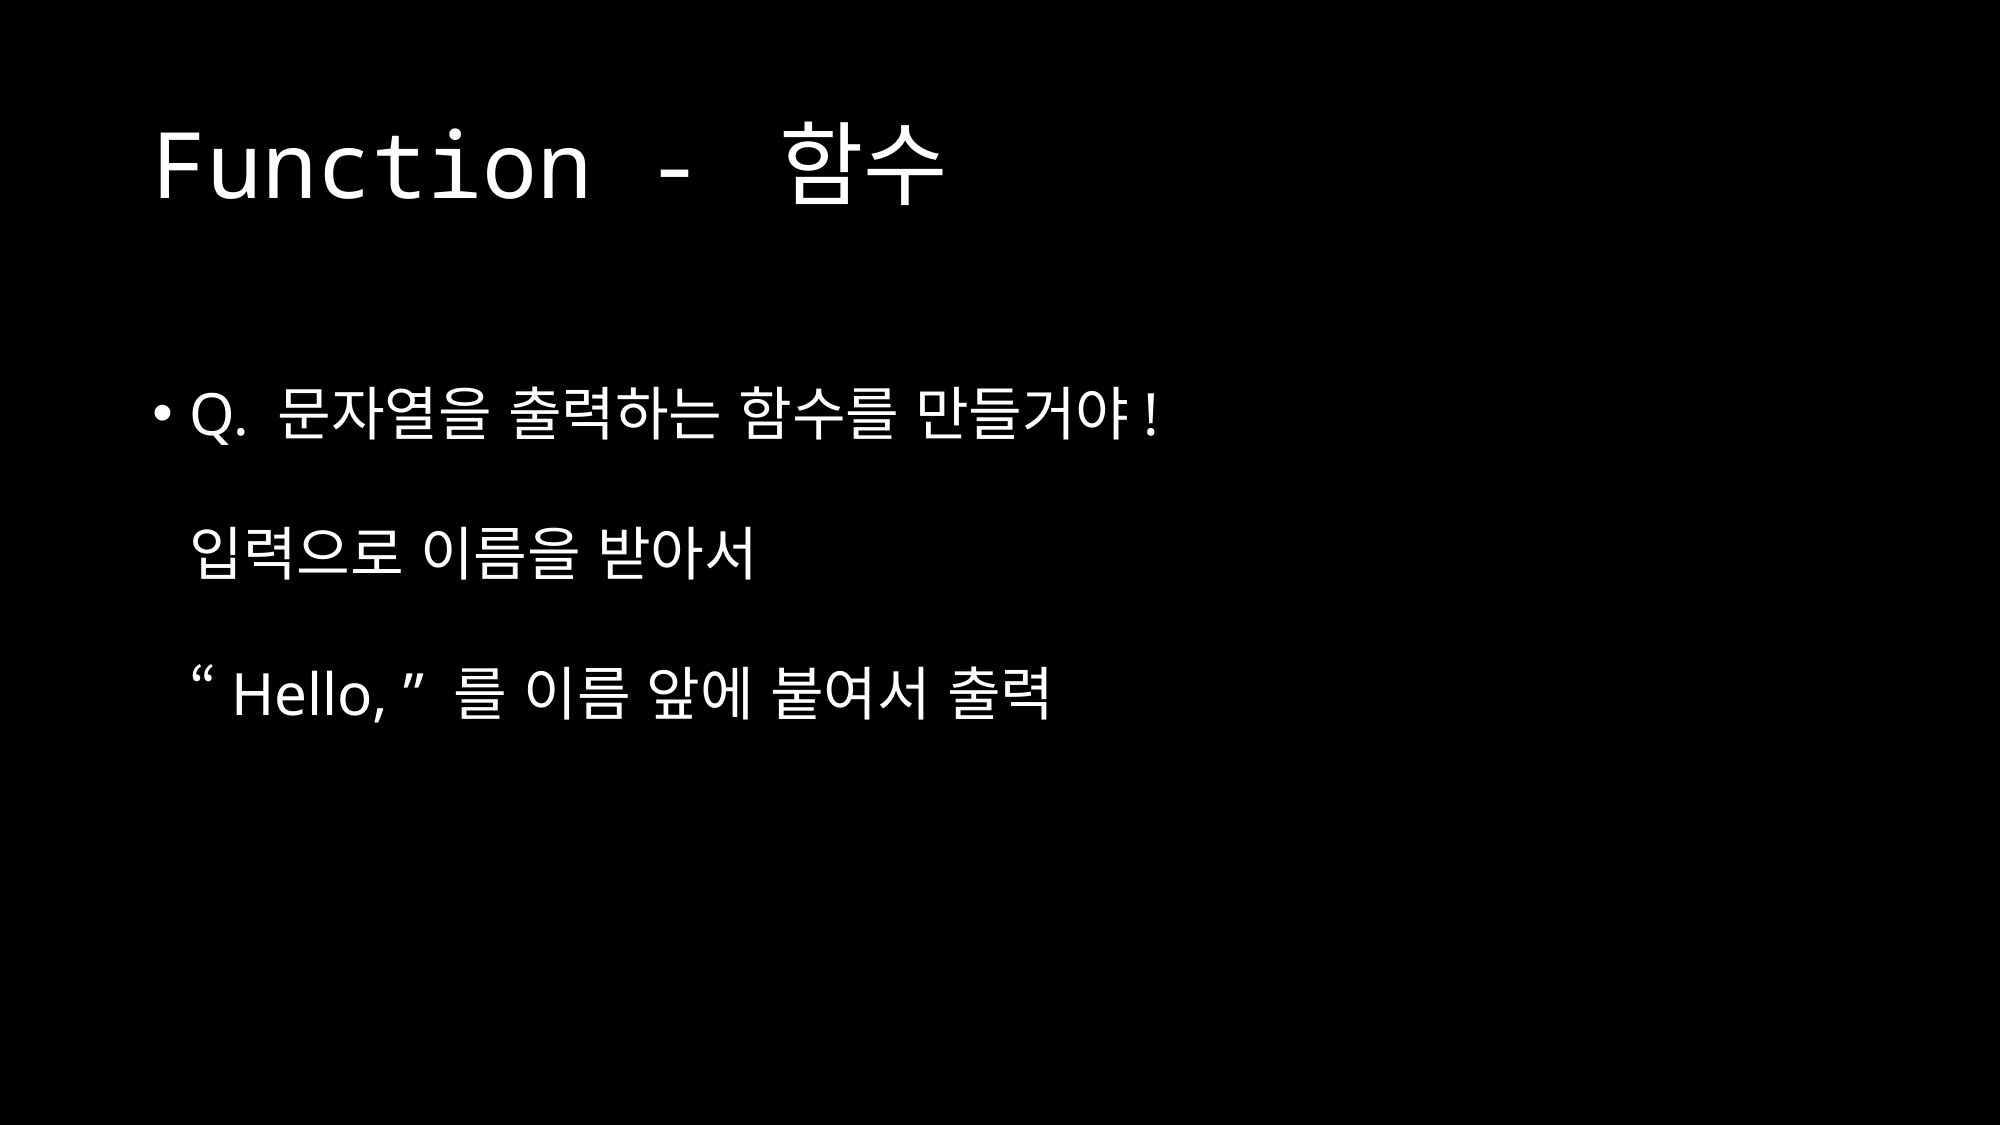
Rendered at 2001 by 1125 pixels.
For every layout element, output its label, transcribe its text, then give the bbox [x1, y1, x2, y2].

list Q. 문자열을 출력하는 함수를 만들거야! 입력으로 이름을 받아서 “Hello, ” 를 이름 앞에 붙여서 출력 [137, 299, 1863, 1014]
title Function - 함수 [137, 59, 1863, 278]
